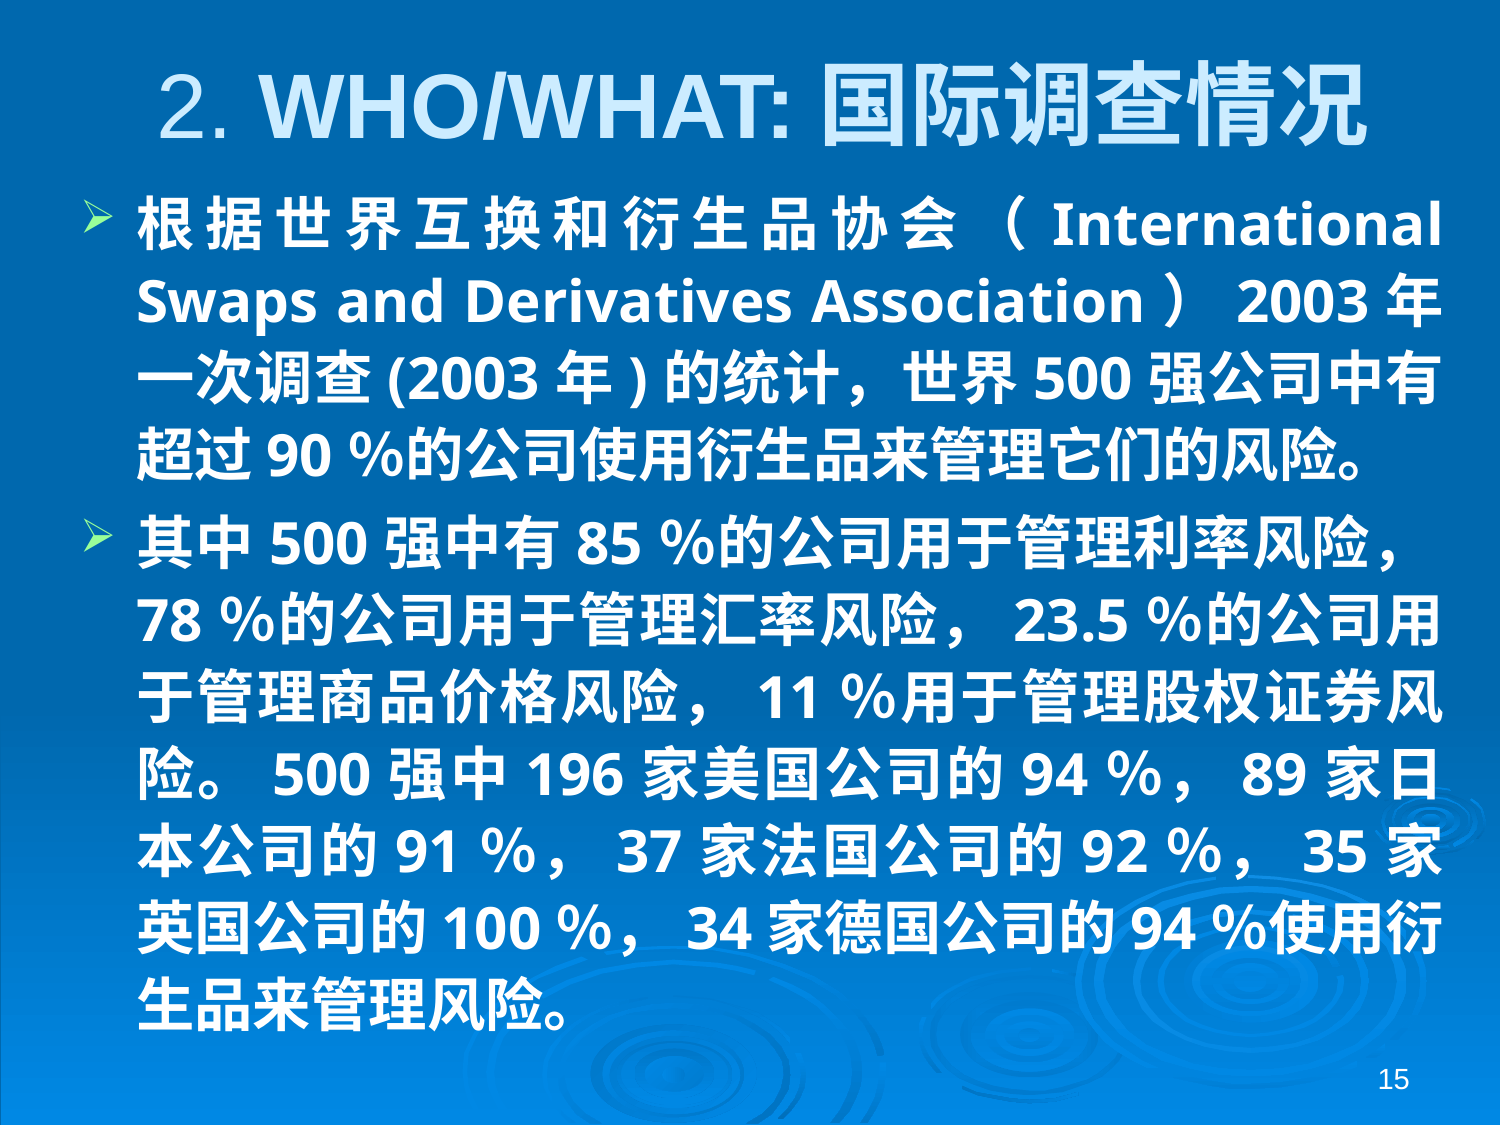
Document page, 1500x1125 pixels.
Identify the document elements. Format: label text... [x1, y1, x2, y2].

list 根据世界互换和衍生品协会（International Swaps and Derivatives Association）2003年一次调查(2003年)的统计，世界500强公司中有超过90％的公司使用衍生品来管理它们的风险。 其中500强中有85％的公司用于管理利率风险，78％的公司用于管理汇率风险，23.5％的公司用于管理商品价格风险，11％用于管理股权证券风险。500强中196家美国公司的94％，89家日本公司的91％，37家法国公司的92％，35家英国公司的100％，34家德国公司的94％使用衍生品来管理风险。 [64, 172, 1460, 1071]
slide_number 15 [1074, 1071, 1426, 1103]
title 2. WHO/WHAT:国际调查情况 [74, 45, 1426, 159]
